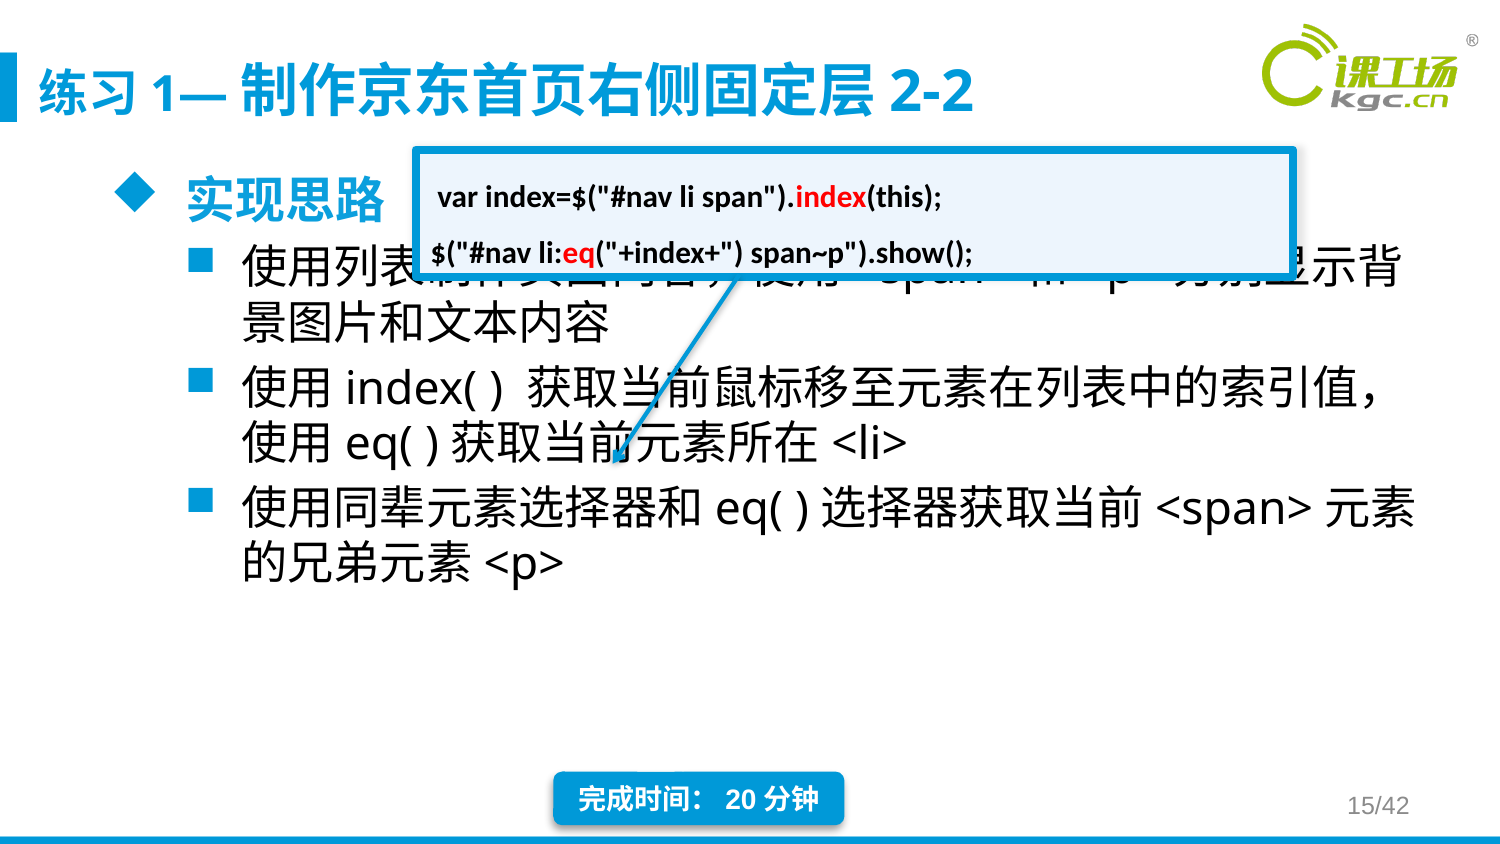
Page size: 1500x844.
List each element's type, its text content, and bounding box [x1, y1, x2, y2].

picture [0, 0, 1500, 836]
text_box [612, 274, 740, 464]
title 练习1—制作京东首页右侧固定层2-2 [37, 33, 1390, 151]
text_box 完成时间：20分钟 [553, 771, 845, 826]
text_box var index=$("#nav li span").index(this); $("#nav li:eq("+index+") span~p").show(); [415, 149, 1293, 277]
slide_number 15/42 [1074, 782, 1425, 828]
list 实现思路 使用列表制作页面内容，使用<span>和<p>分别显示背景图片和文本内容 使用index( ) 获取当前鼠标移至元素在列表中的索引值，使用eq( )获取当前元素所在<li> 使用同辈元素选择器和eq( )选择器获取当前<span>元素的兄弟元素<p> [94, 160, 1437, 754]
